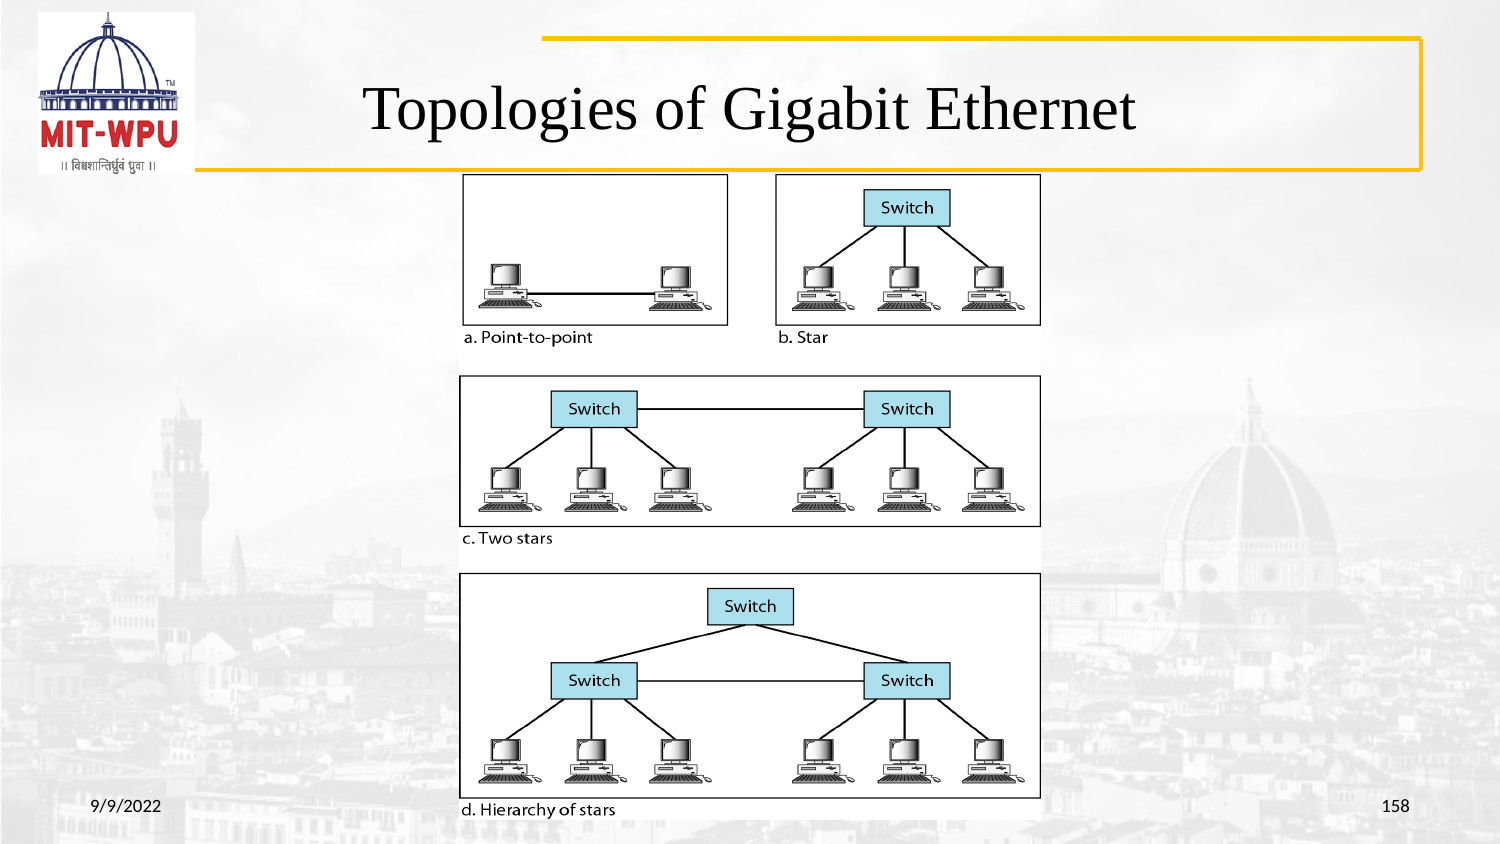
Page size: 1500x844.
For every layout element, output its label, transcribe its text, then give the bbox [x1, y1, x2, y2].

slide_number ‹#› [1074, 782, 1425, 827]
title Topologies of Gigabit Ethernet [75, 33, 1425, 175]
picture [38, 12, 195, 175]
picture [459, 174, 1041, 820]
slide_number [75, 782, 425, 827]
